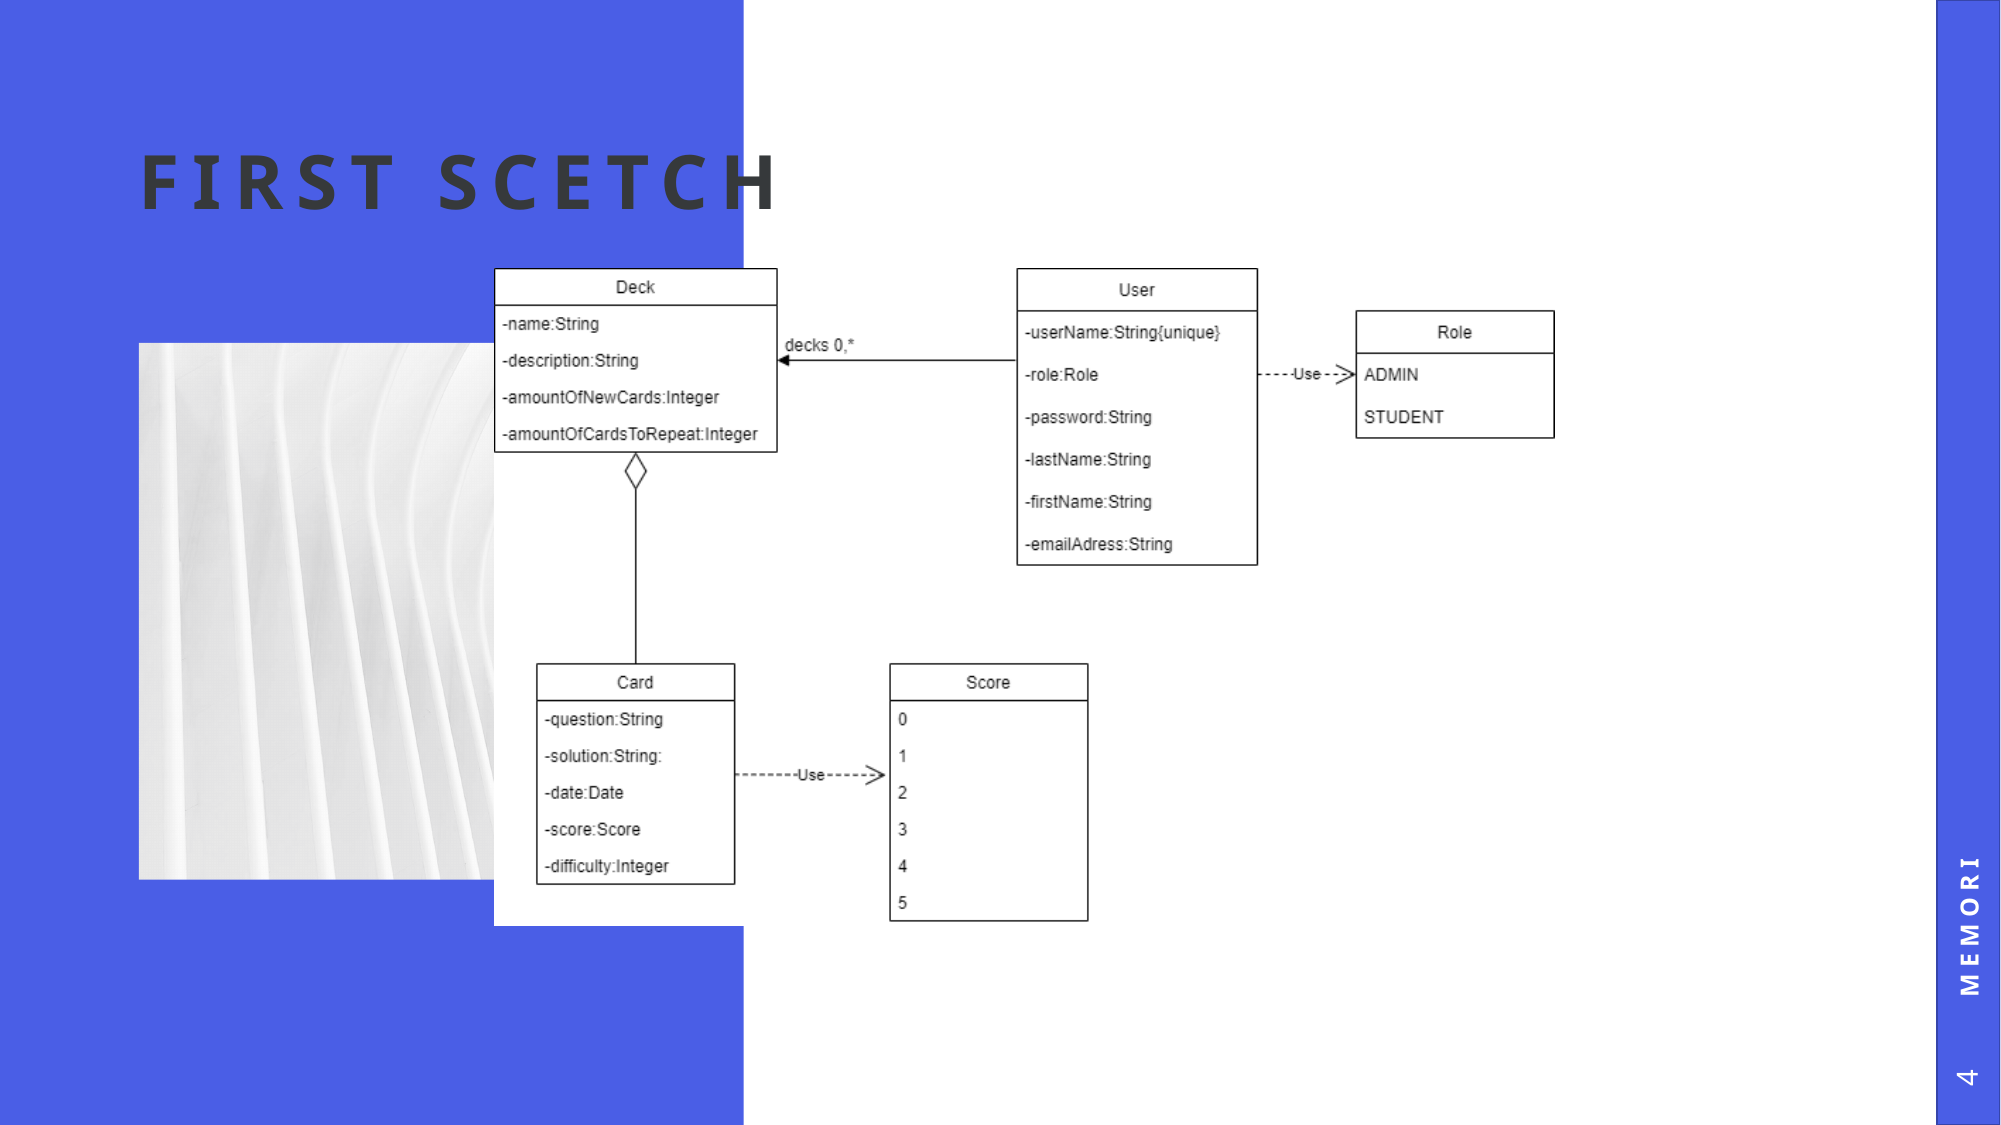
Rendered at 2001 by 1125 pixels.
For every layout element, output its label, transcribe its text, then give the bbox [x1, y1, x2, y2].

footer MEMOri [1937, 0, 2000, 1032]
picture [138, 268, 1555, 926]
slide_number 4 [1937, 1032, 2000, 1125]
title First scetch [139, 145, 1863, 331]
